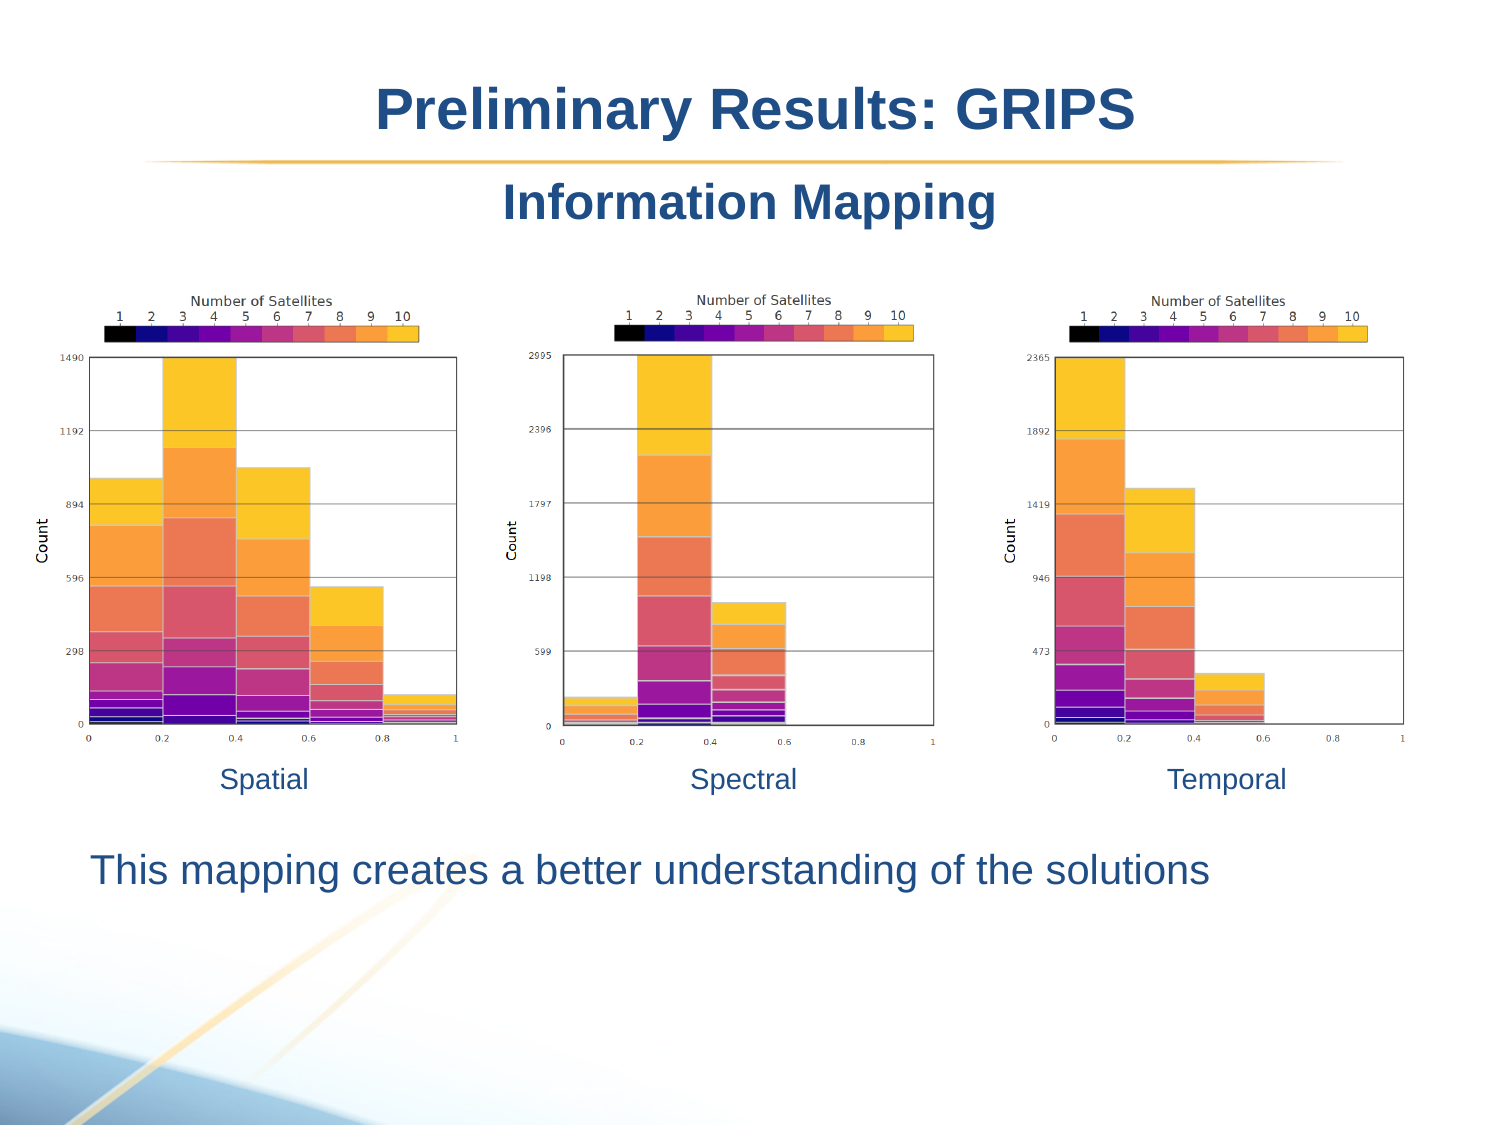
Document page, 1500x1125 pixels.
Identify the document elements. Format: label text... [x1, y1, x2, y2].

text_box Temporal [1152, 782, 1309, 803]
picture [0, 0, 1500, 1125]
list Information Mapping [445, 162, 1055, 256]
text_box This mapping creates a better understanding of the solutions [74, 835, 1447, 901]
title Preliminary Results: GRIPS [187, 49, 1326, 163]
text_box Spatial [204, 782, 339, 803]
